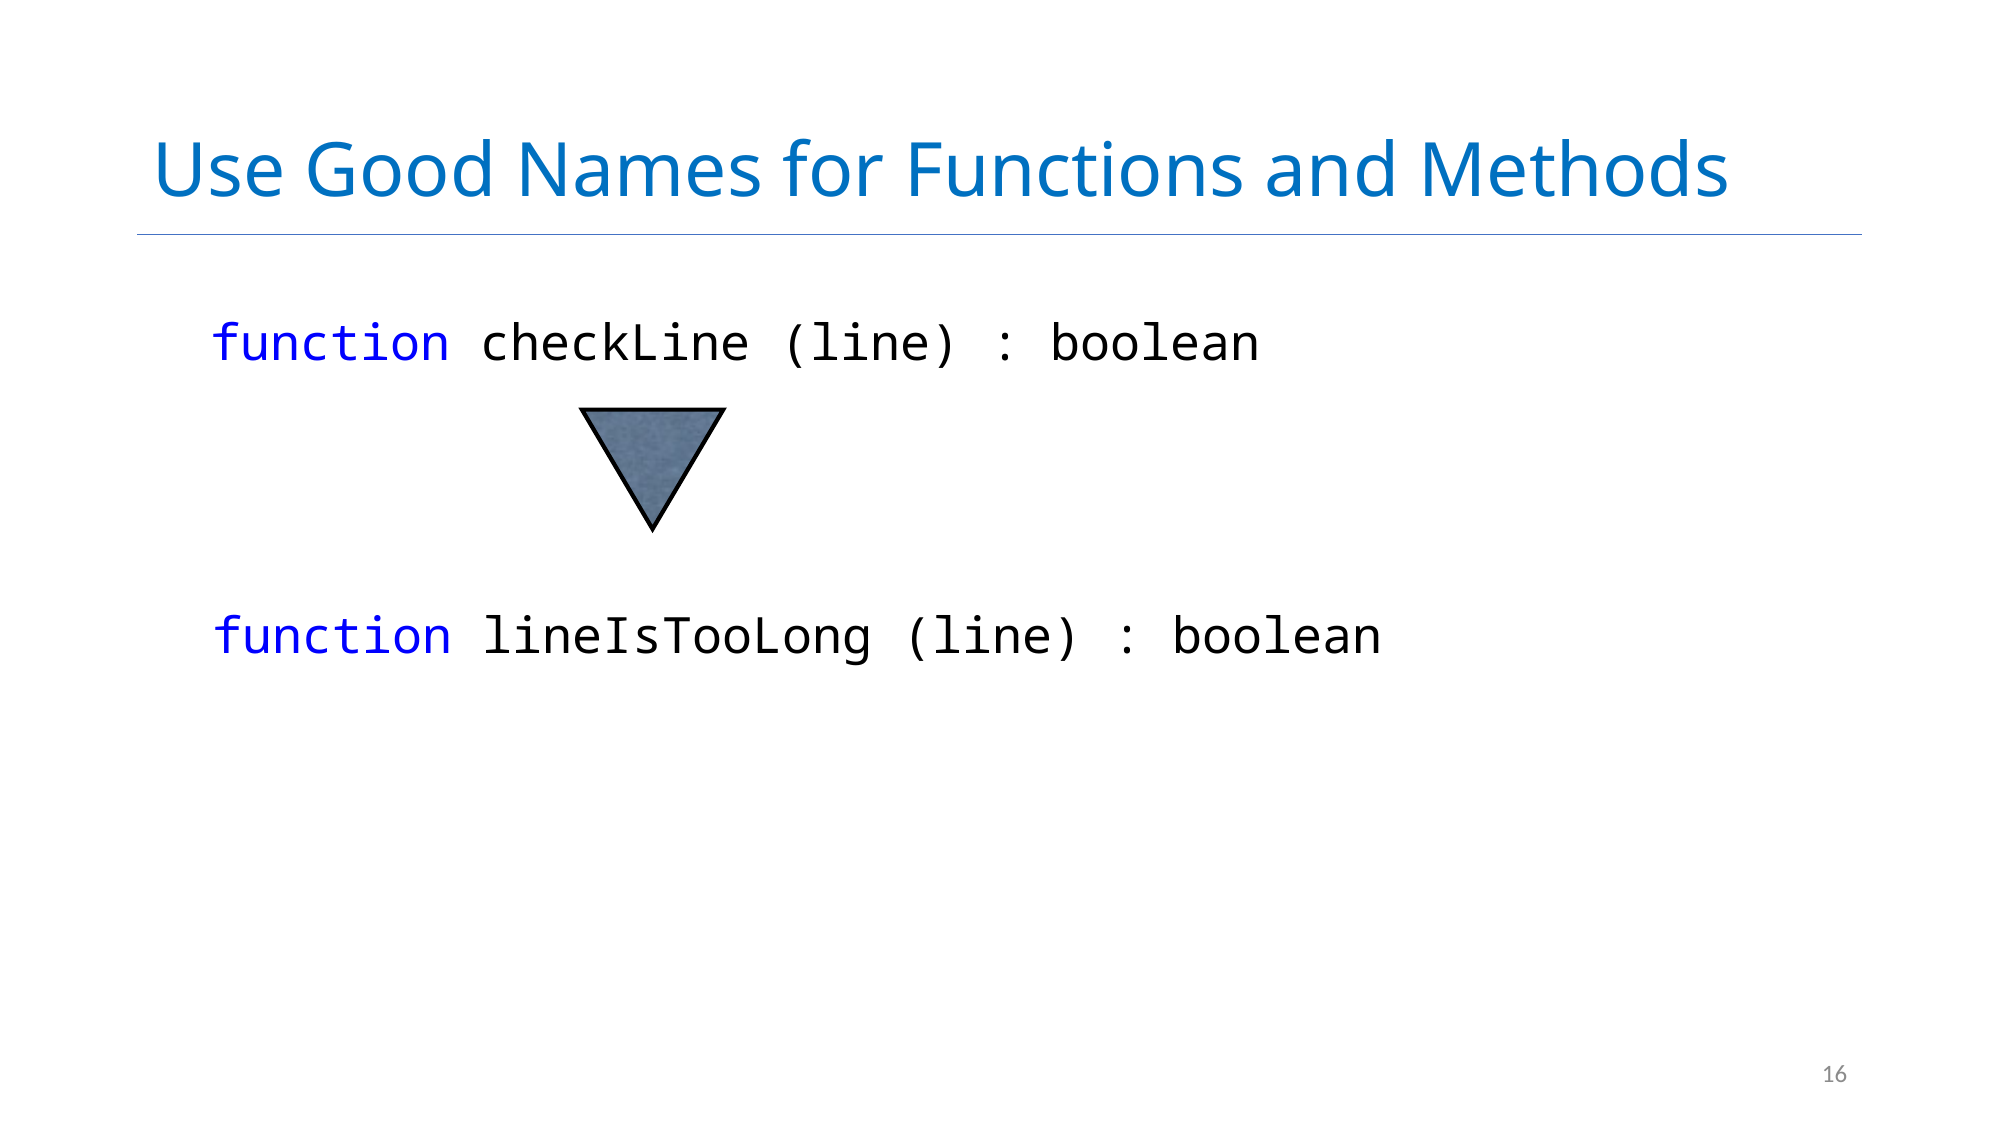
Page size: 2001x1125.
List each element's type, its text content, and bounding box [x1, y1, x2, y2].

slide_number 16 [1412, 1042, 1863, 1103]
text_box [581, 409, 724, 530]
text_box function checkLine (line) : boolean [195, 302, 1398, 378]
text_box function lineIsTooLong (line) : boolean [197, 595, 1400, 671]
title Use Good Names for Functions and Methods [137, 3, 1863, 221]
